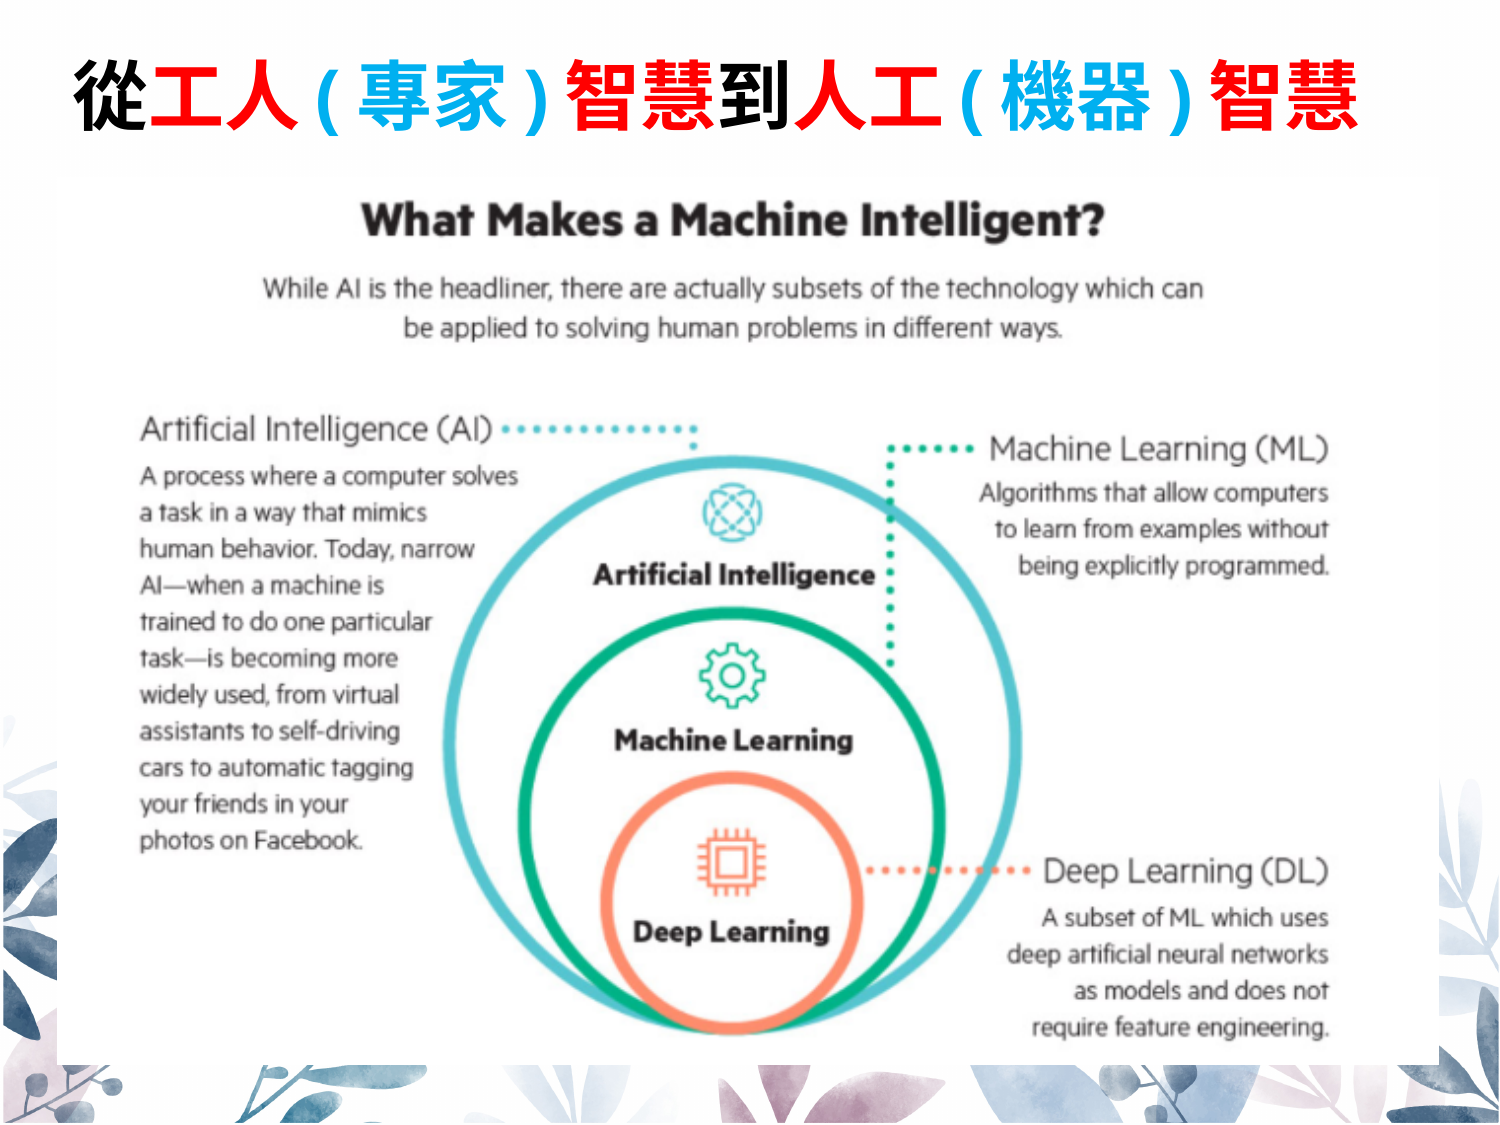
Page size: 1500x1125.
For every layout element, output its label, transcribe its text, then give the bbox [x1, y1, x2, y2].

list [56, 177, 1440, 1066]
picture [0, 0, 1500, 1125]
title 從工人(專家)智慧到人工(機器)智慧 [57, 35, 1376, 153]
